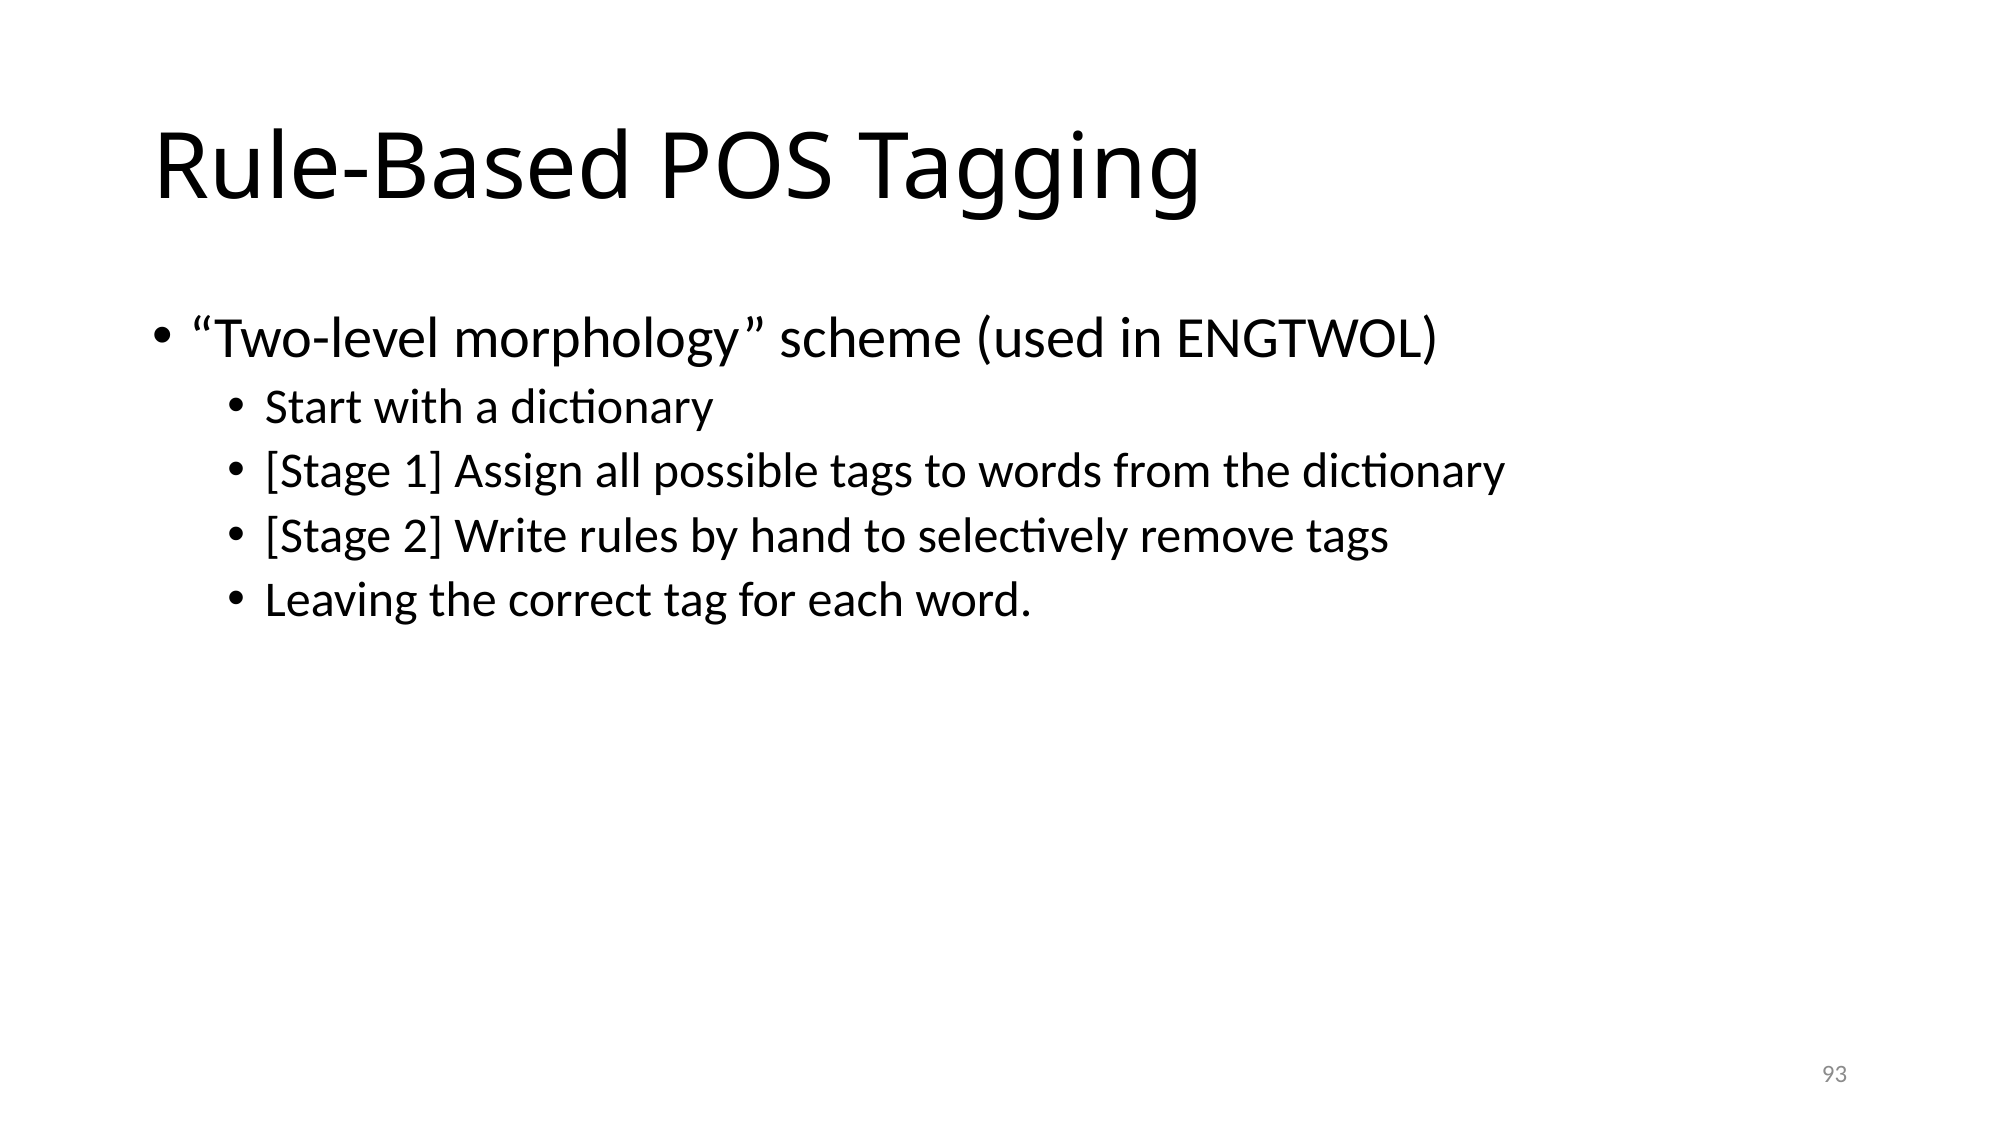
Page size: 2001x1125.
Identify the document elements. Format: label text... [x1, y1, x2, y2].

slide_number 93 [1412, 1042, 1863, 1103]
title Rule-Based POS Tagging [137, 59, 1863, 278]
list “Two-level morphology” scheme (used in ENGTWOL) Start with a dictionary [Stage 1] Assign all possible tags to words from the dictionary [Stage 2] Write rules by hand to selectively remove tags Leaving the correct tag for each word. [137, 299, 1863, 1014]
